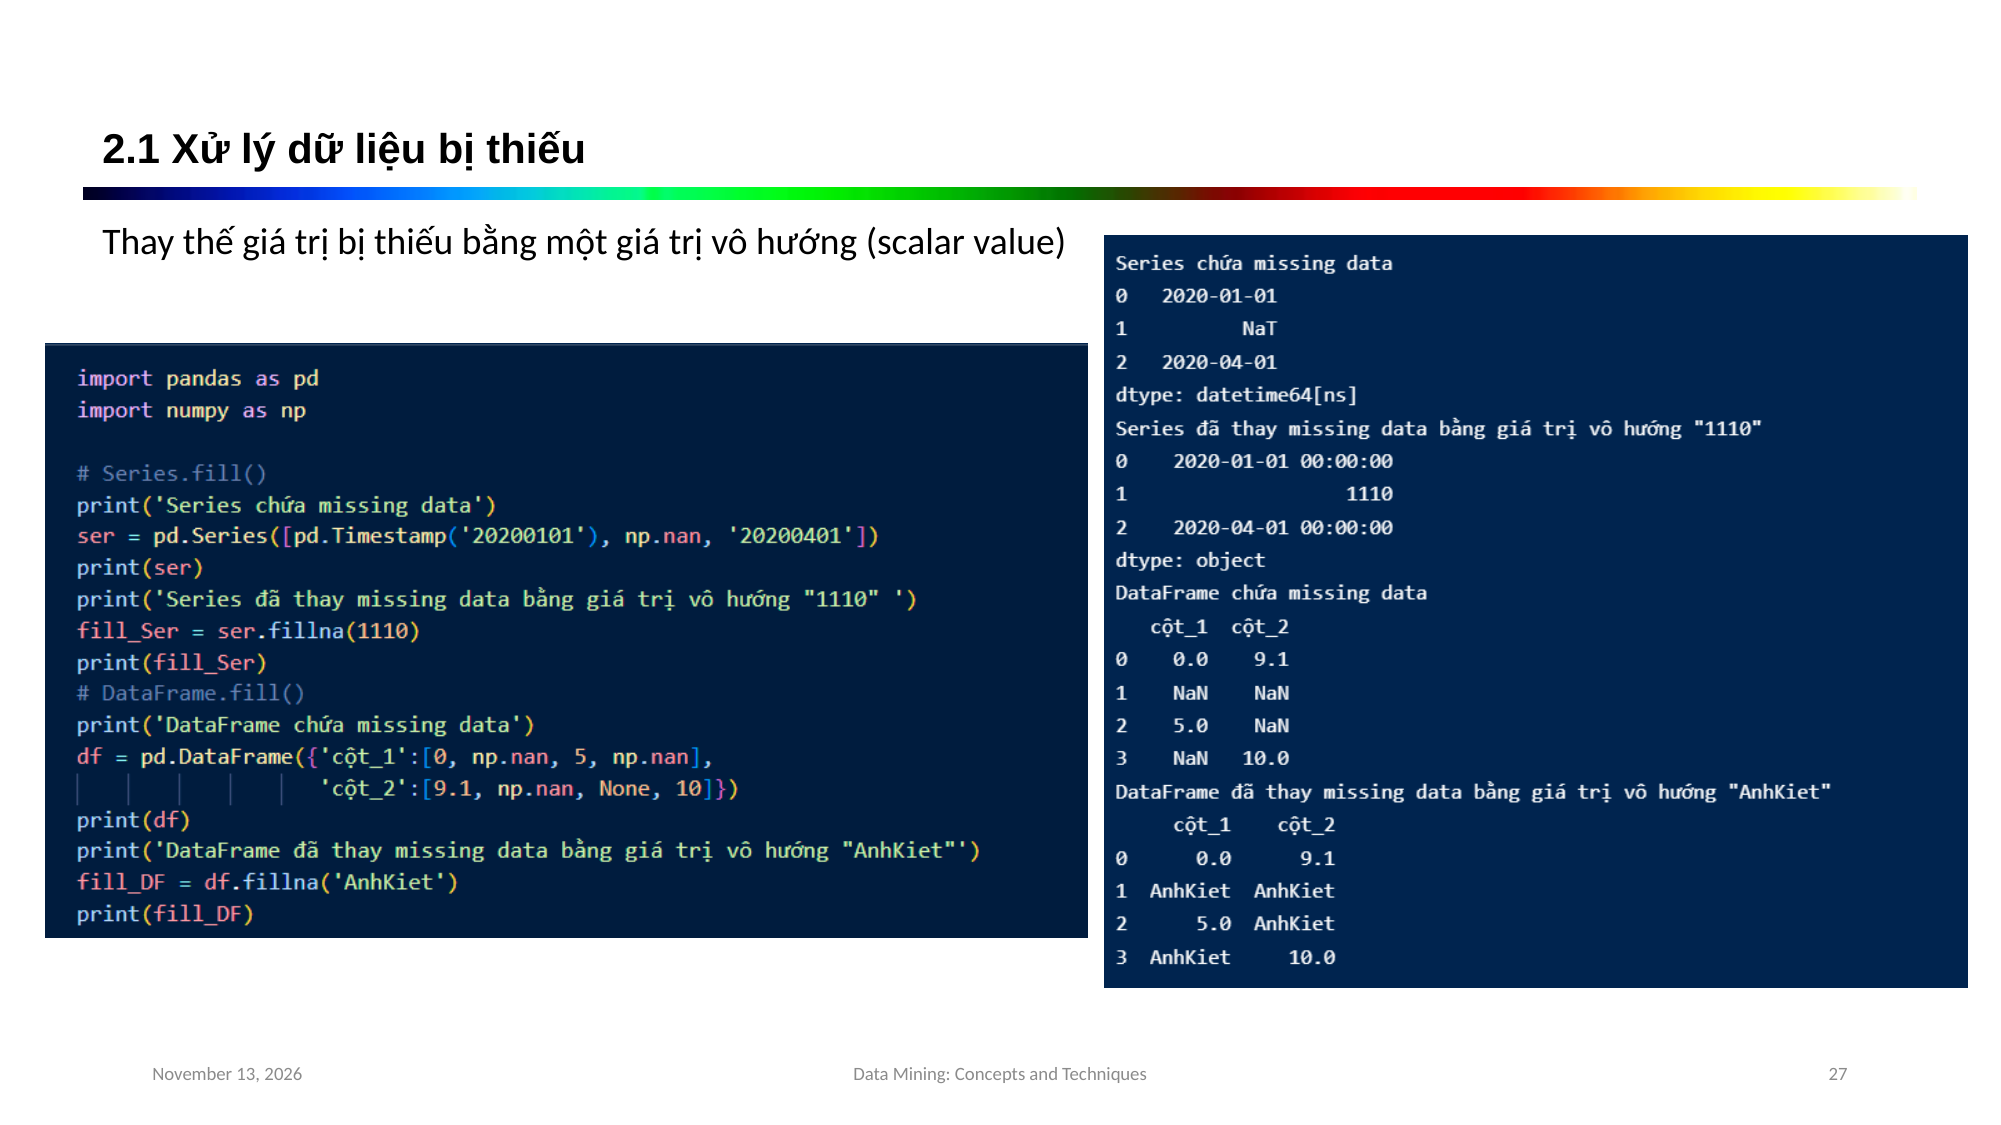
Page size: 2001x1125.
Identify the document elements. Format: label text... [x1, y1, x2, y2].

slide_number 27 [1412, 1042, 1863, 1103]
picture [1104, 235, 1968, 988]
picture [83, 187, 473, 200]
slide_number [137, 1042, 588, 1103]
picture [45, 343, 1088, 938]
picture [509, 187, 1917, 200]
text_box 2.1 Xử lý dữ liệu bị thiếu [87, 114, 1088, 180]
footer Data Mining: Concepts and Techniques [662, 1042, 1338, 1103]
text_box Thay thế giá trị bị thiếu bằng một giá trị vô hướng (scalar value) [87, 209, 1088, 270]
